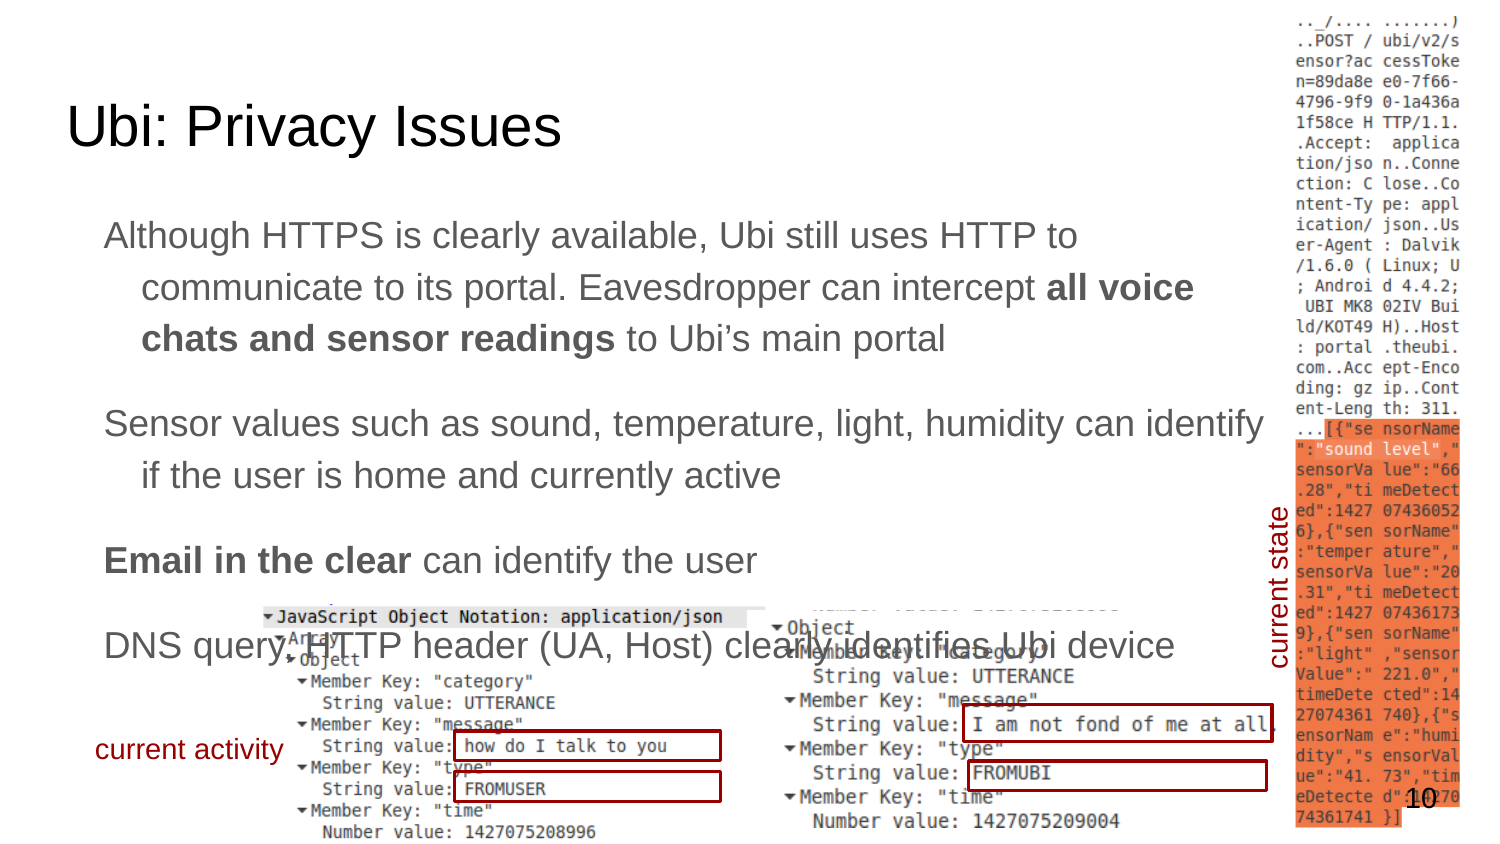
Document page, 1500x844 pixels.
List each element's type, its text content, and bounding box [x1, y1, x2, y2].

title Ubi: Privacy Issues [51, 72, 1281, 167]
text_box current activity [79, 715, 258, 836]
picture [263, 15, 1478, 842]
list Although HTTPS is clearly available, Ubi still uses HTTP to communicate to its portal. Eavesdropper can intercept all voice chats and sensor readings to Ubi’s main portal Sensor values such as sound, temperature, light, humidity can identify if the user is home and currently active Email in the clear can identify the user DNS query, HTTP header (UA, Host) clearly identifies Ubi device [51, 189, 1281, 750]
text_box current state [1243, 460, 1281, 608]
